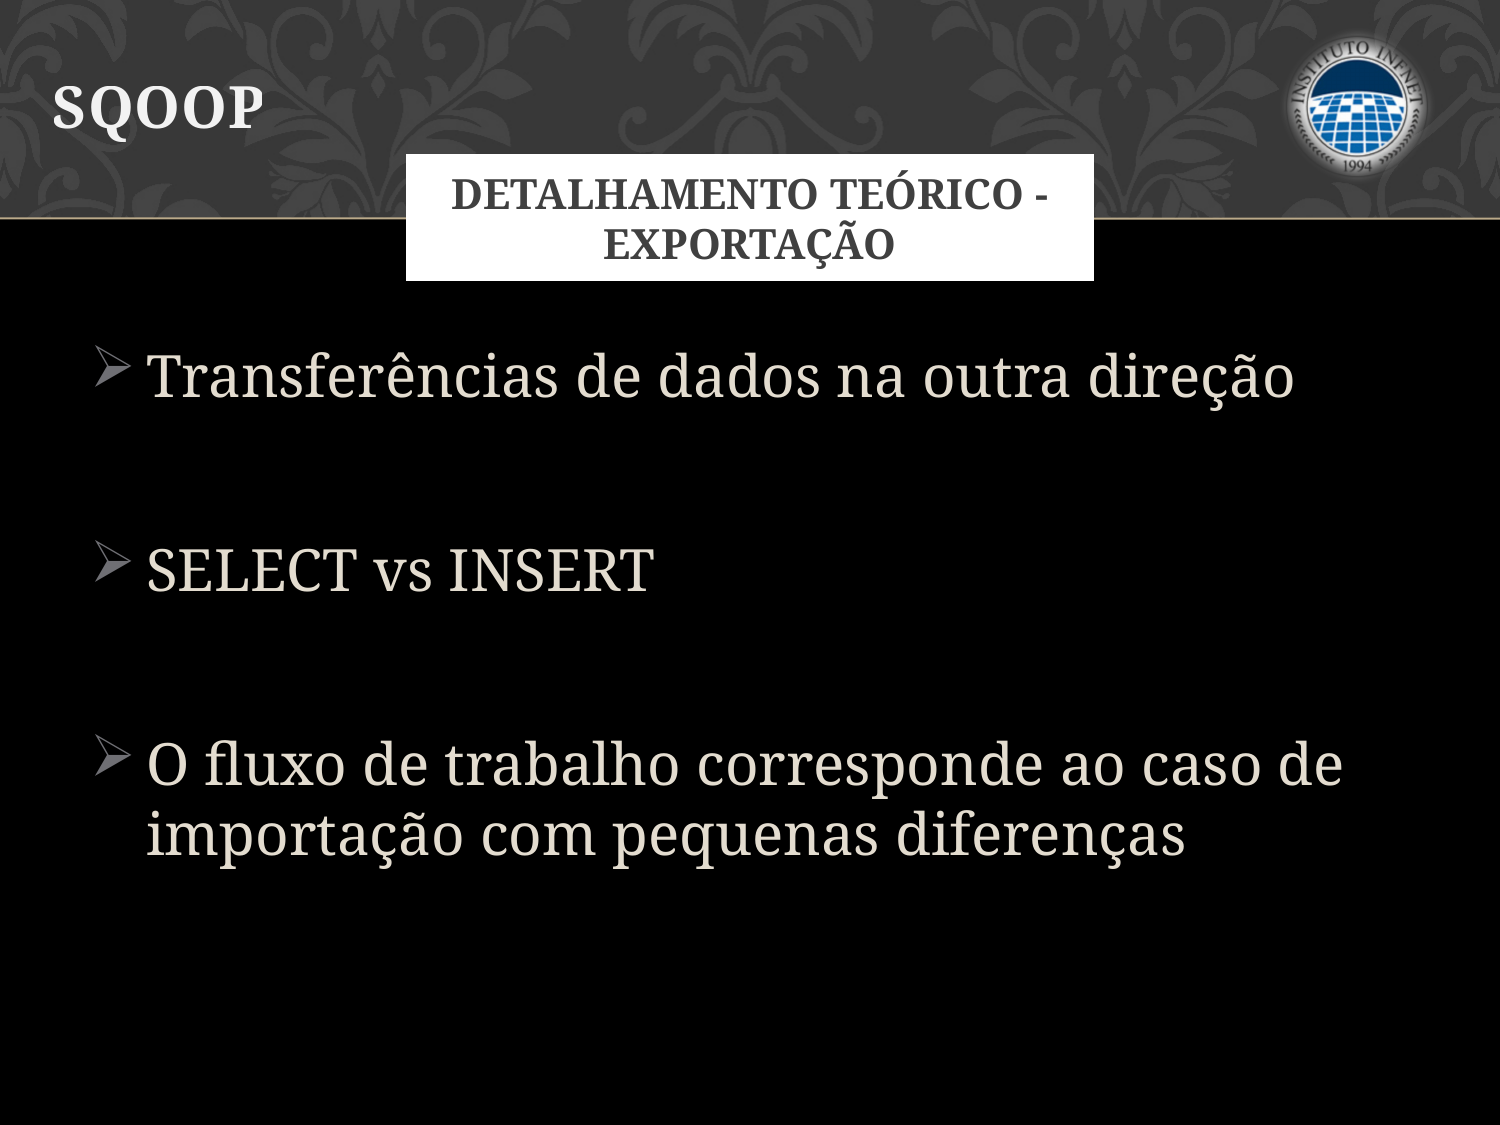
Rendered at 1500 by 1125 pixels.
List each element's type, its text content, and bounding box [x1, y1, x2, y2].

text_box SQOOP [16, 62, 303, 149]
list Transferências de dados na outra direção SELECT vs INSERT O fluxo de trabalho corresponde ao caso de importação com pequenas diferenças [75, 331, 1425, 1083]
title DETALHAMENTO TEÓRICO - Exportação [406, 154, 1094, 281]
picture [1274, 21, 1441, 191]
